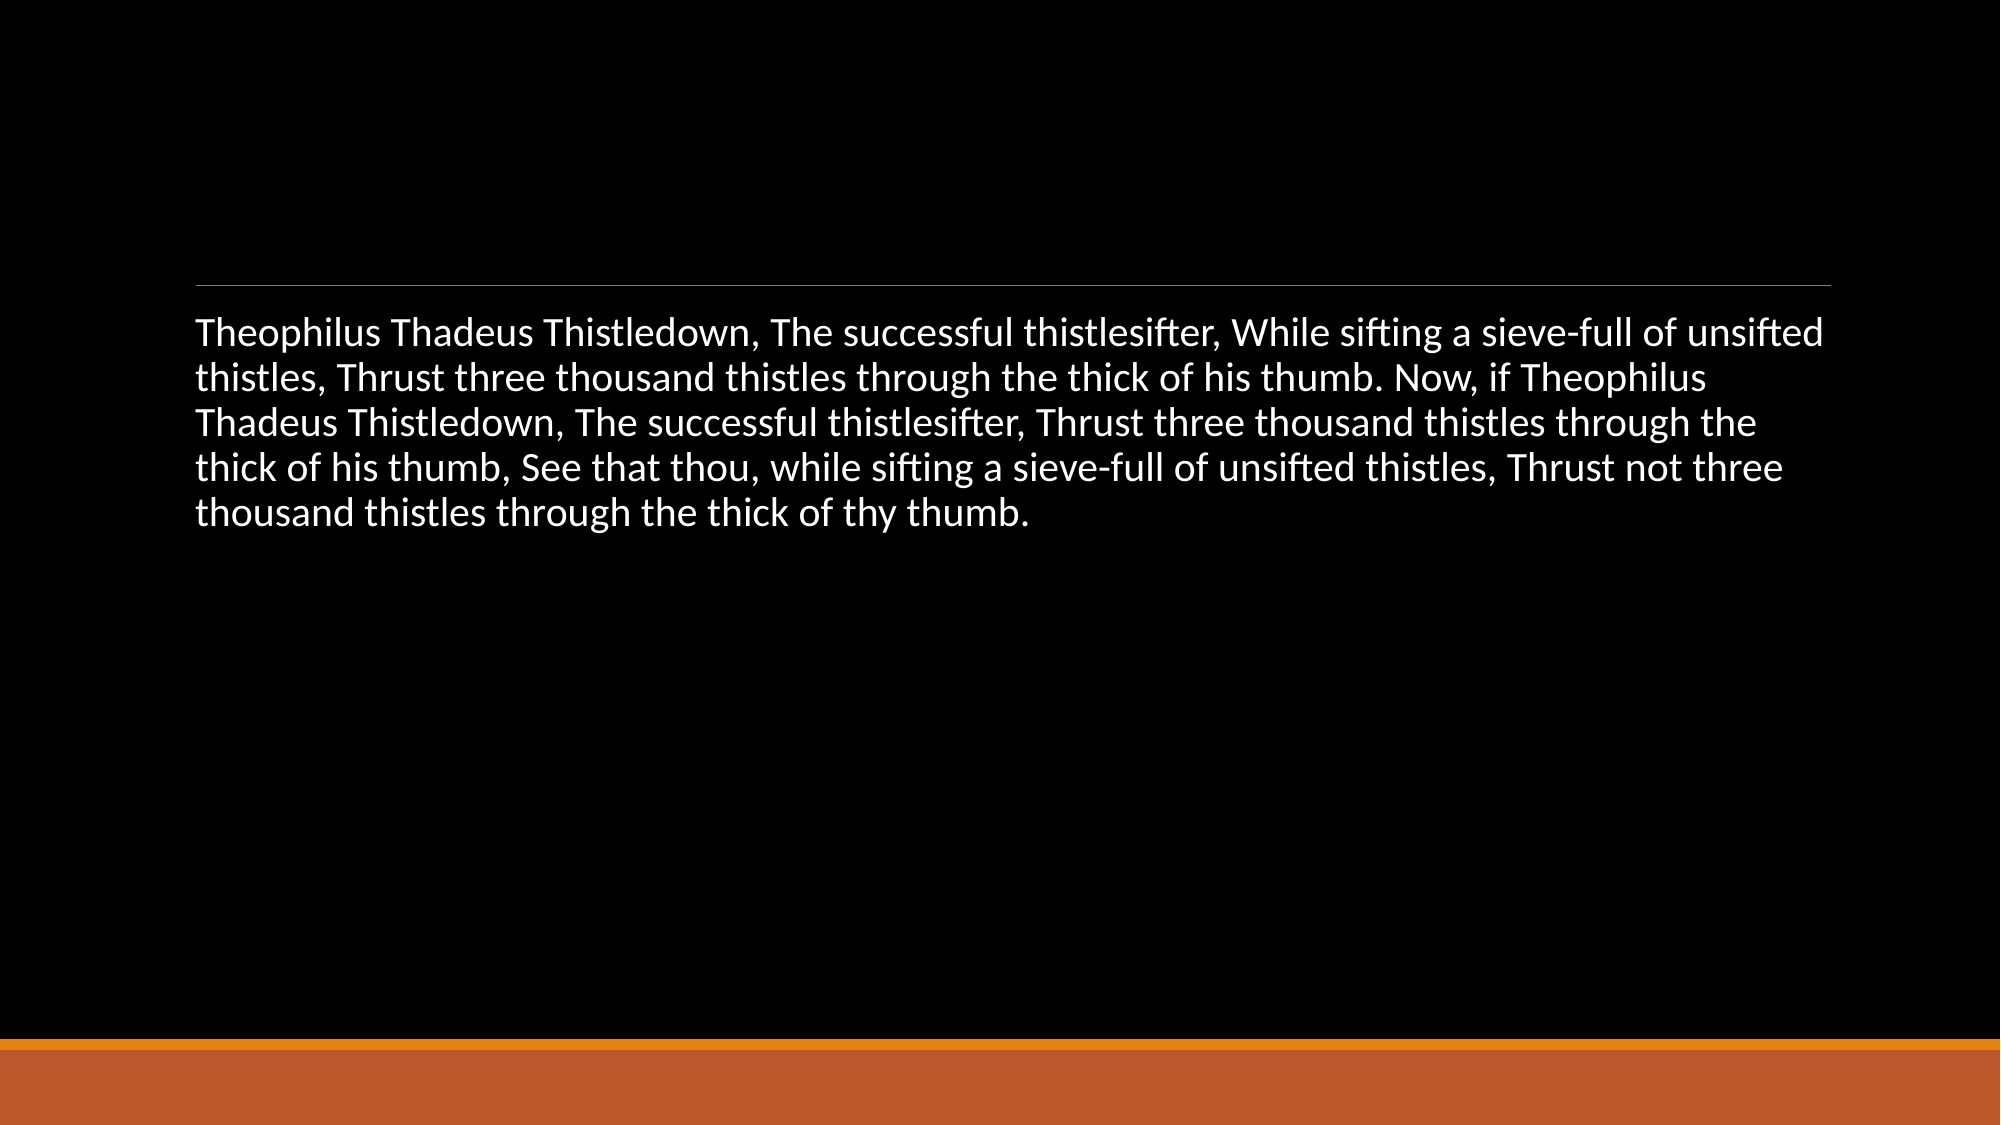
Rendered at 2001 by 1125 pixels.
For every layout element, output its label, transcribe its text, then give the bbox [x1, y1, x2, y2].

list Theophilus Thadeus Thistledown, The successful thistlesifter, While sifting a sieve-full of unsifted thistles, Thrust three thousand thistles through the thick of his thumb. Now, if Theophilus Thadeus Thistledown, The successful thistlesifter, Thrust three thousand thistles through the thick of his thumb, See that thou, while sifting a sieve-full of unsifted thistles, Thrust not three thousand thistles through the thick of thy thumb. [180, 302, 1830, 963]
